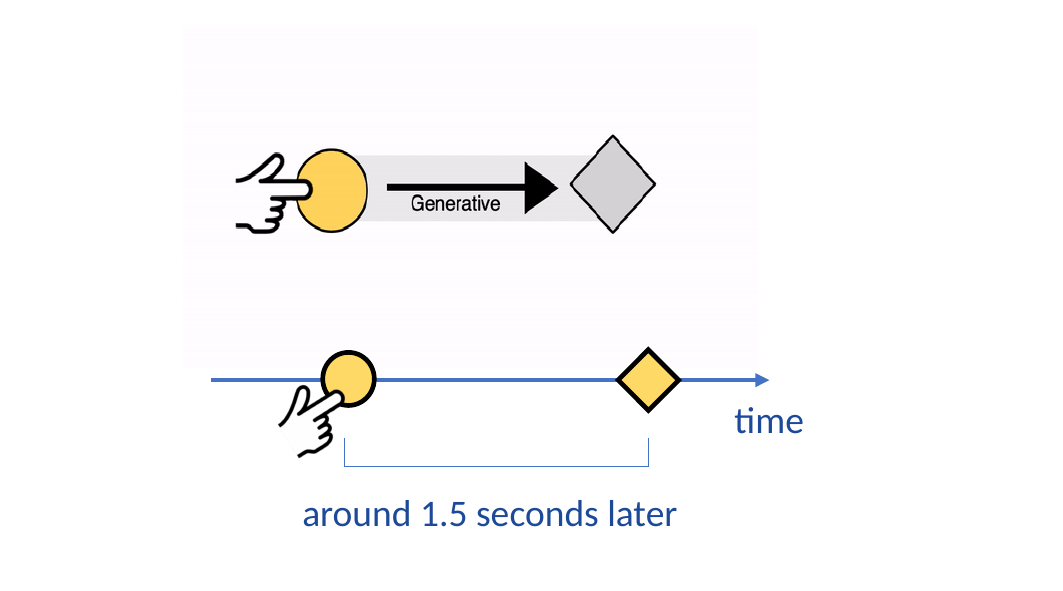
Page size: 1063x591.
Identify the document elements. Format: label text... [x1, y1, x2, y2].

text_box [617, 381, 680, 412]
picture [183, 25, 758, 471]
text_box [344, 437, 649, 467]
text_box time [719, 388, 820, 449]
text_box [356, 381, 376, 406]
text_box around 1.5 seconds later [287, 482, 693, 542]
text_box [334, 368, 376, 380]
text_box [616, 368, 680, 380]
